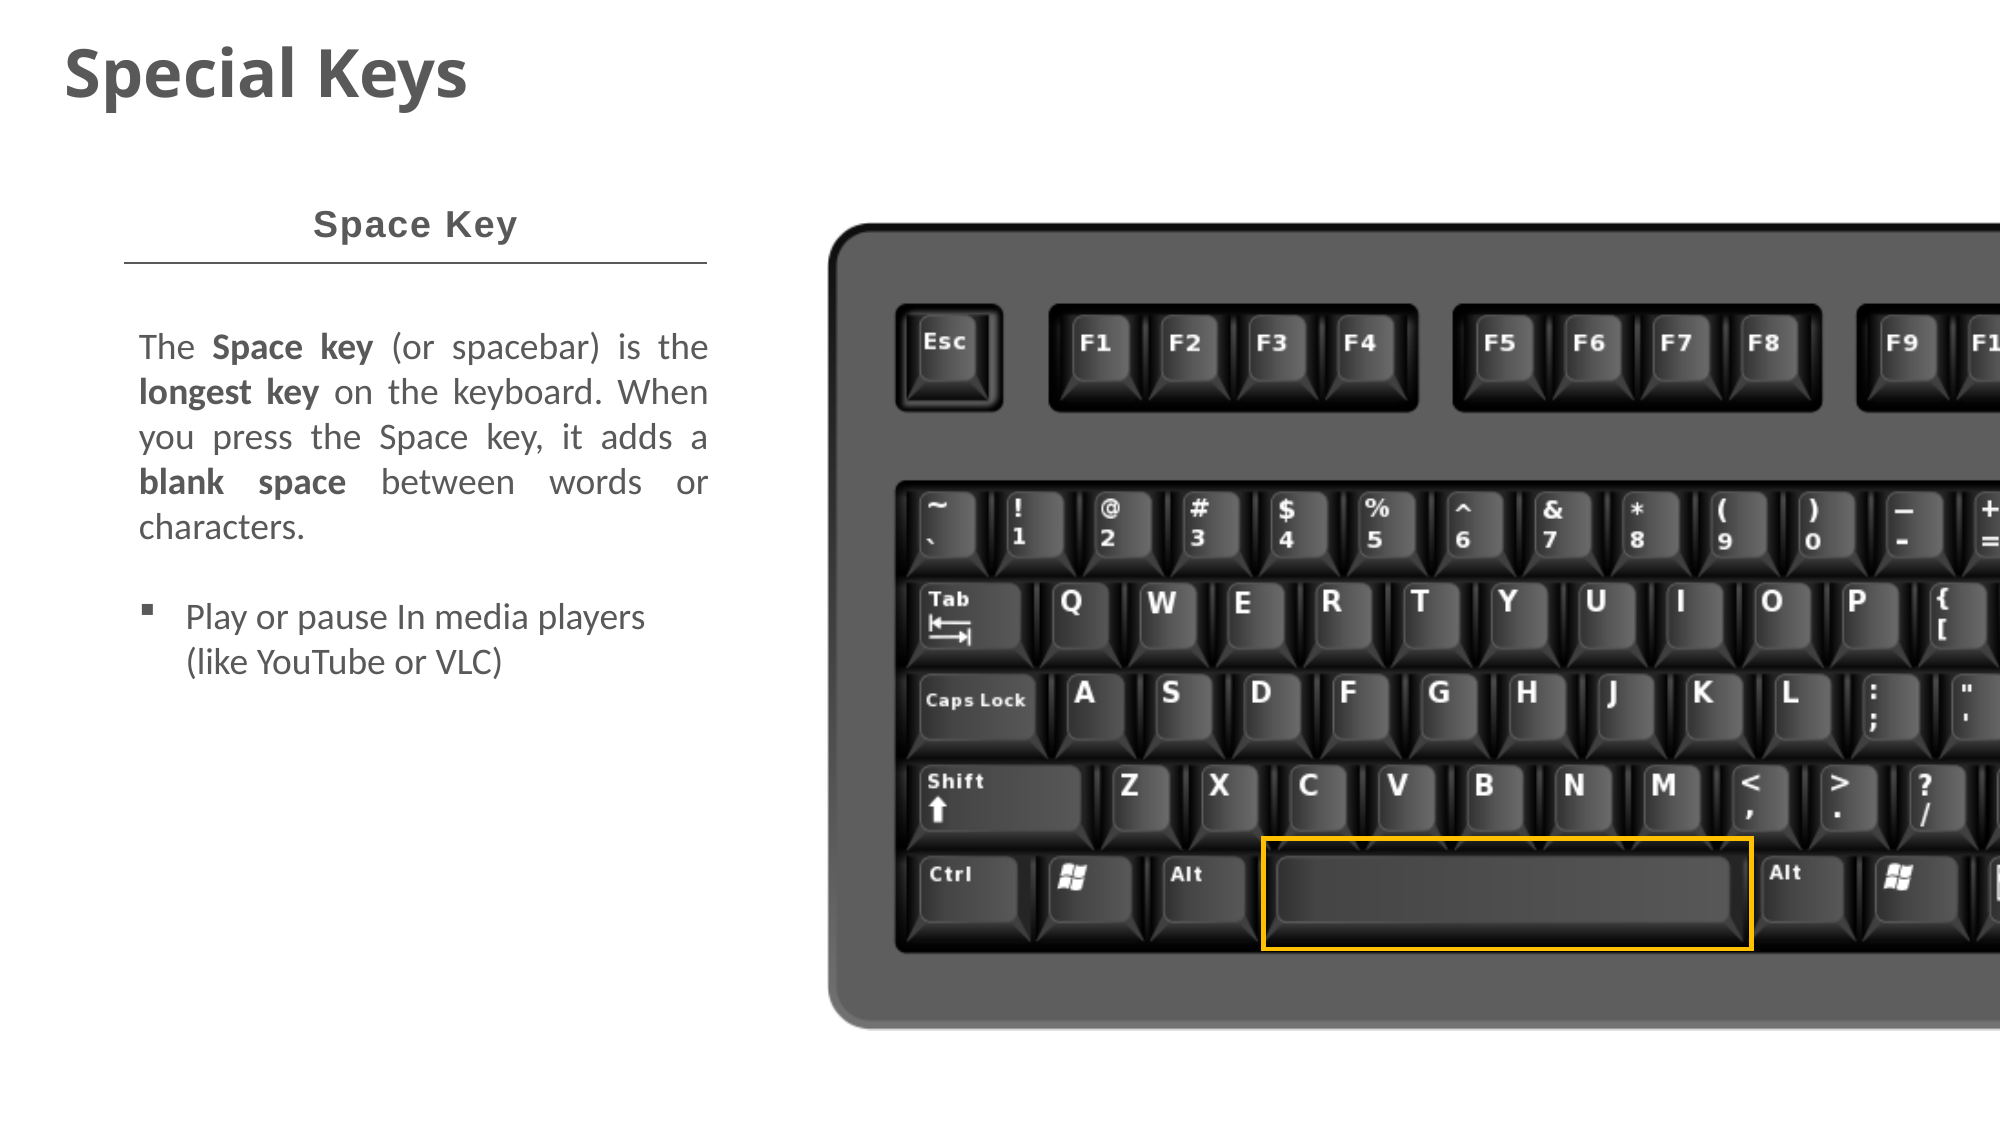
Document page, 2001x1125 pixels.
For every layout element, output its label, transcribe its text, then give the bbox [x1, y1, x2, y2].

picture [827, 222, 2000, 1031]
text_box Special Keys [49, 23, 1083, 119]
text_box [123, 192, 725, 694]
